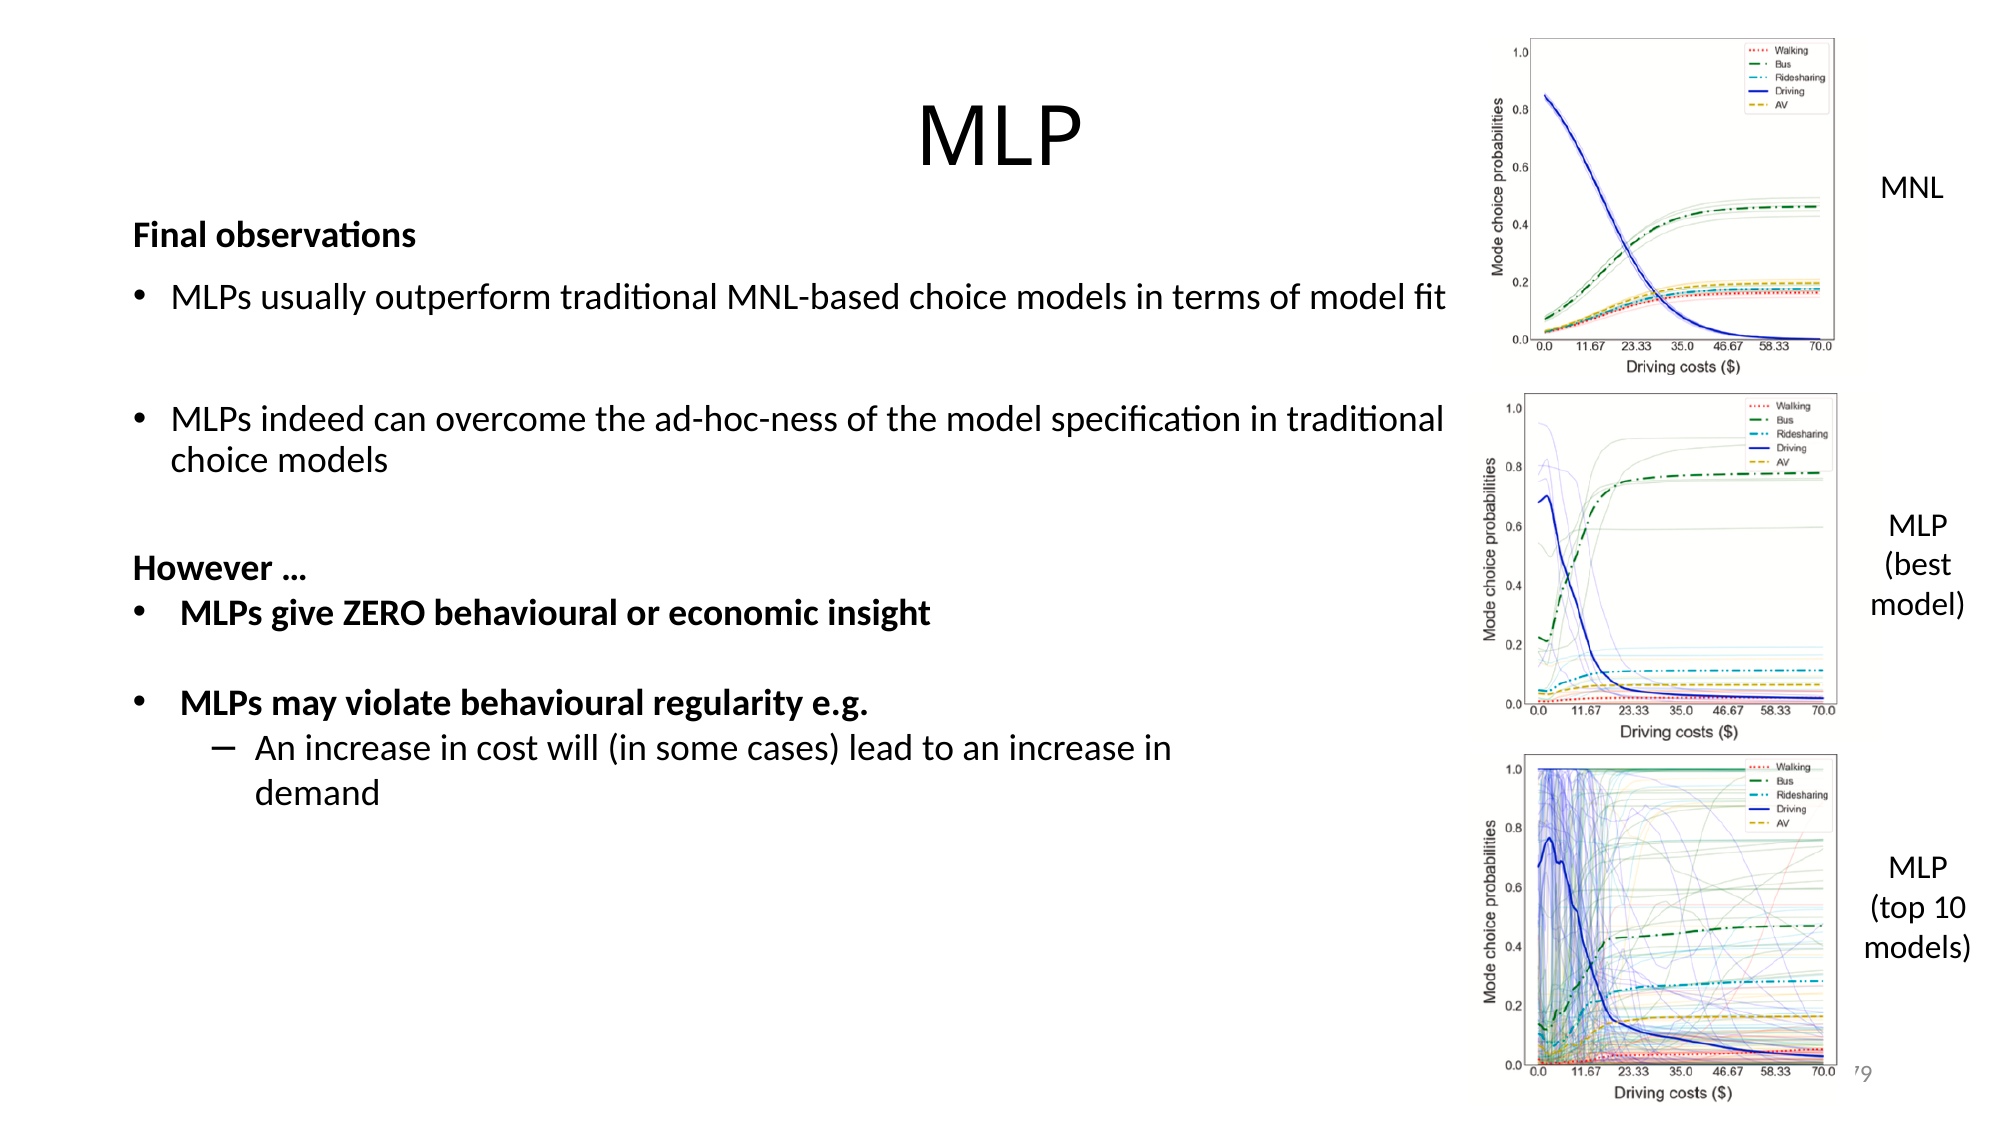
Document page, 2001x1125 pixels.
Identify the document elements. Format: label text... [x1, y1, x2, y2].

list Final observations MLPs usually outperform traditional MNL-based choice models in terms of model fit MLPs indeed can overcome the ad-hoc-ness of the model specification in traditional choice models [118, 208, 1467, 468]
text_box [1467, 31, 1993, 1106]
text_box However … MLPs give ZERO behavioural or economic insight MLPs may violate behavioural regularity e.g. An increase in cost will (in some cases) lead to an increase in demand [118, 535, 1199, 830]
title MLP [324, 45, 1467, 233]
text_box [111, 322, 908, 897]
